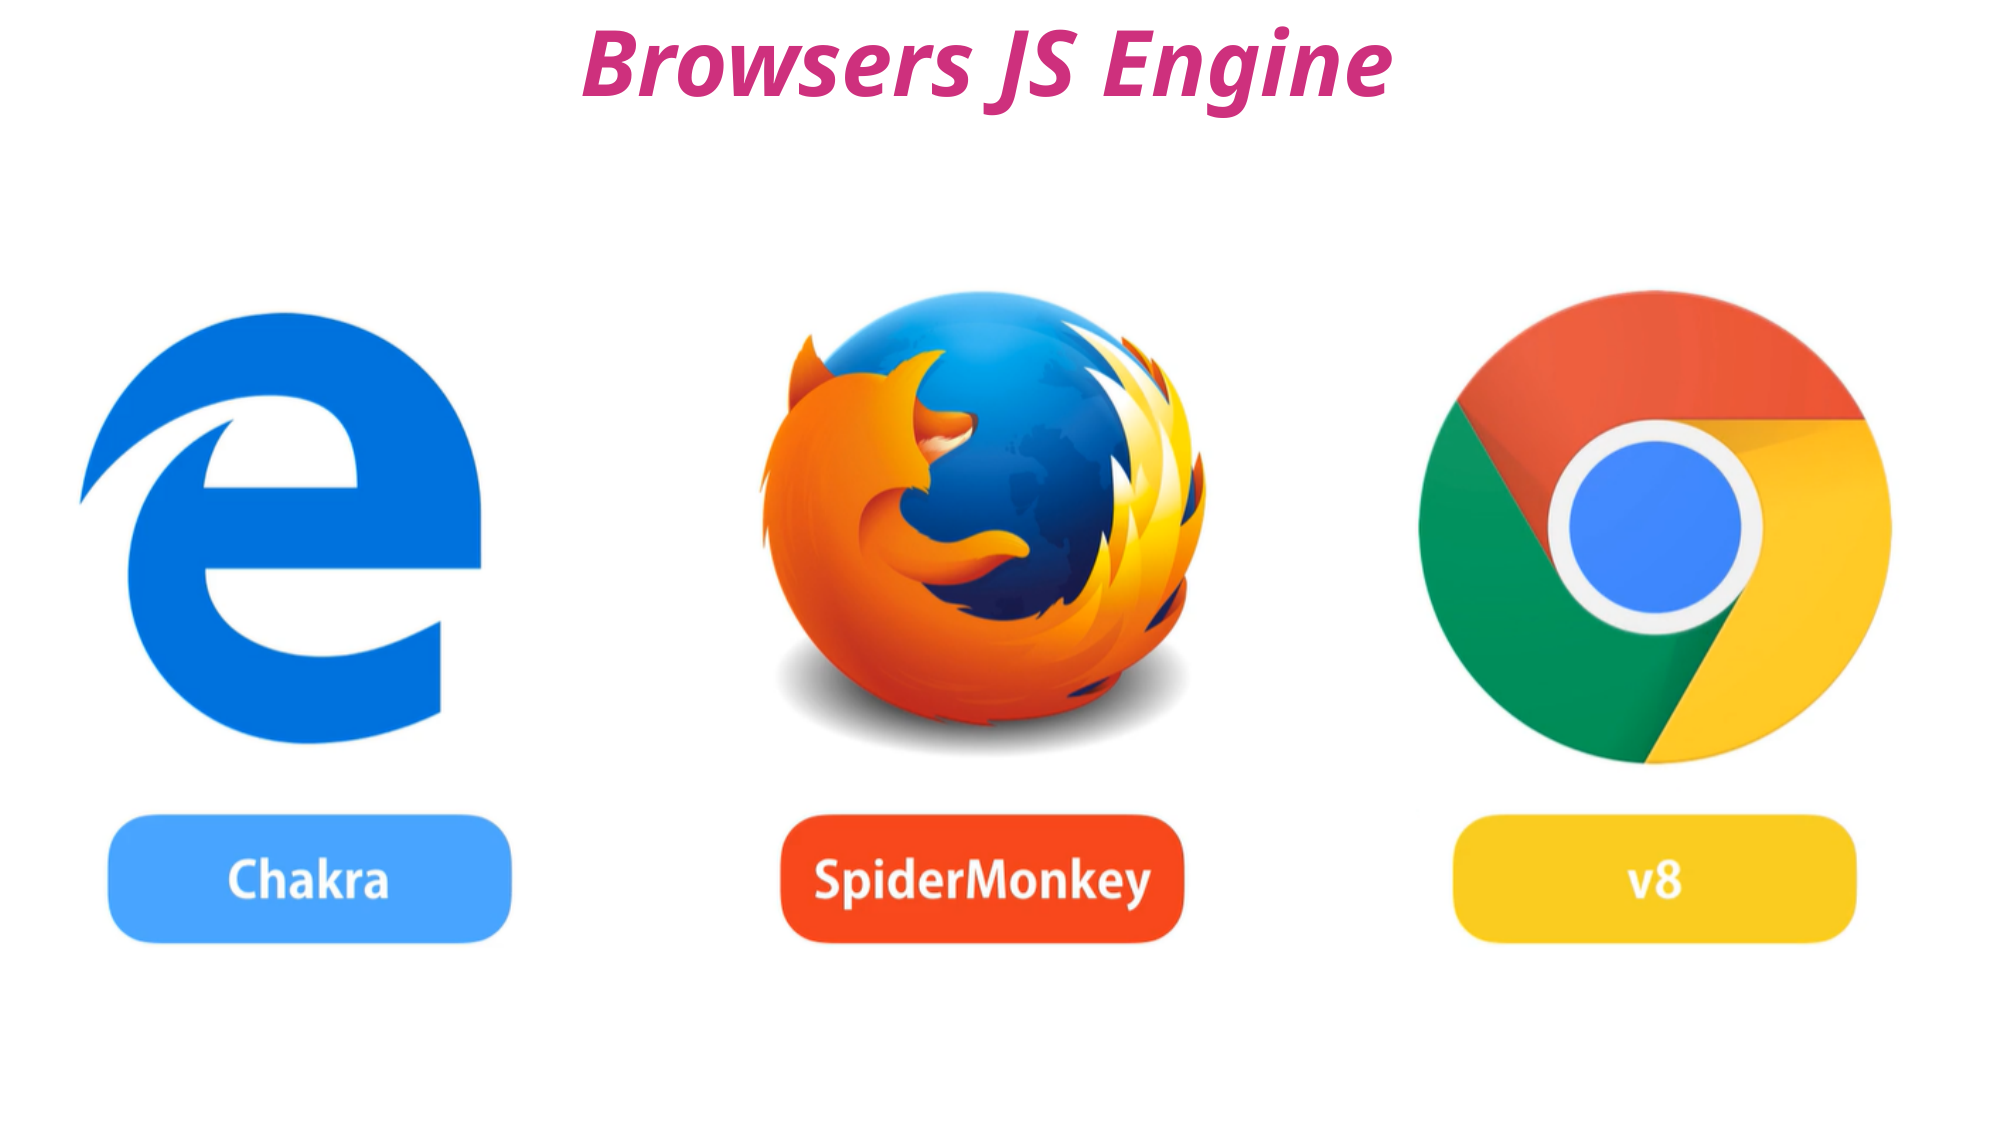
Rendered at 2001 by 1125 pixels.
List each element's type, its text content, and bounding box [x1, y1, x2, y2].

title Browsers JS Engine [137, 0, 1863, 134]
picture [0, 153, 2000, 1027]
